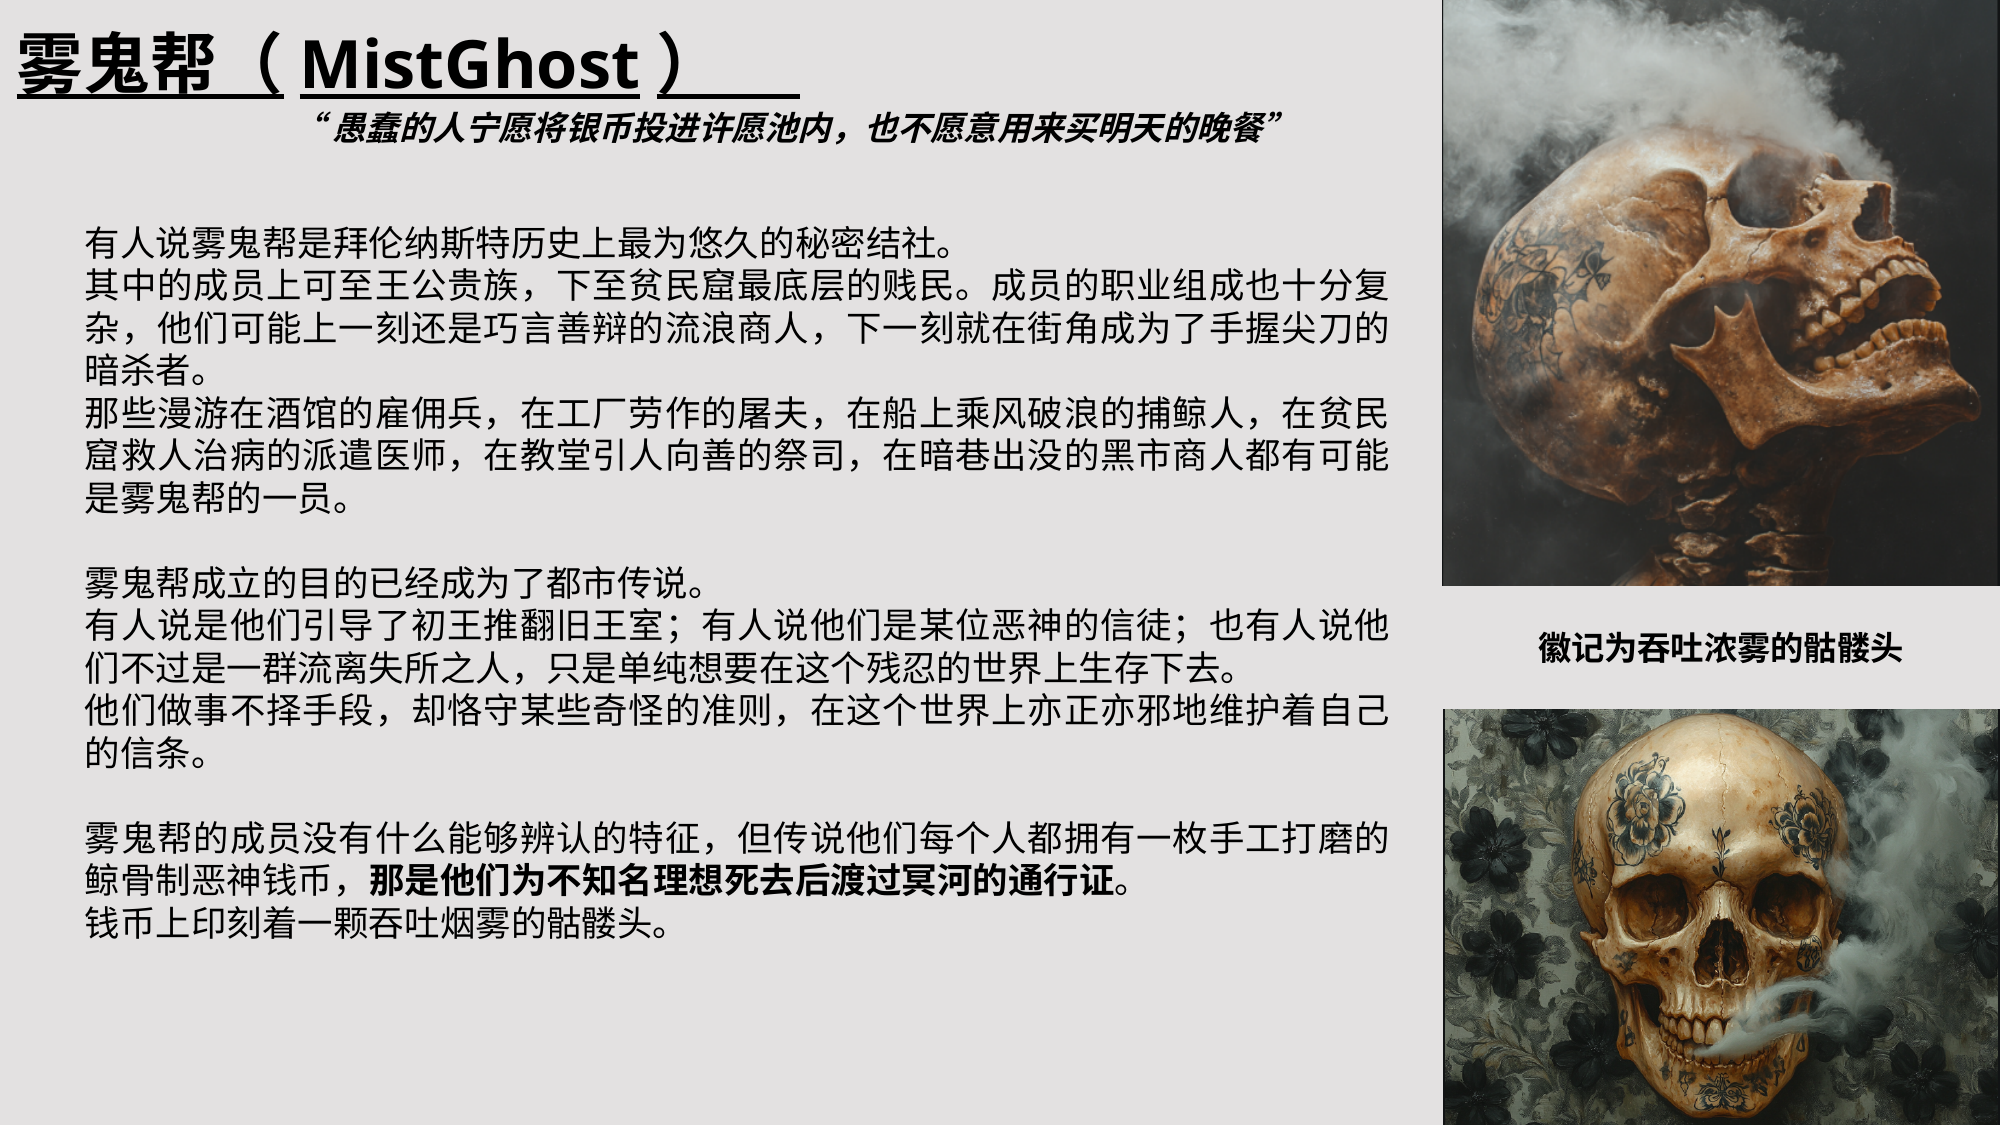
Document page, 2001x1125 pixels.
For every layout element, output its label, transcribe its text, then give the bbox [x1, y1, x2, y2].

picture [1442, 0, 2000, 586]
text_box “愚蠢的人宁愿将银币投进许愿池内，也不愿意用来买明天的晚餐” [276, 99, 1312, 155]
text_box 雾鬼帮（MistGhost） [1, 14, 815, 110]
picture [1443, 709, 2000, 1125]
text_box 有人说雾鬼帮是拜伦纳斯特历史上最为悠久的秘密结社。 其中的成员上可至王公贵族，下至贫民窟最底层的贱民。成员的职业组成也十分复杂，他们可能上一刻还是巧言善辩的流浪商人，下一刻就在街角成为了手握尖刀的暗杀者。 那些漫游在酒馆的雇佣兵，在工厂劳作的屠夫，在船上乘风破浪的捕鲸人，在贫民窟救人治病的派遣医师，在教堂引人向善的祭司，在暗巷出没的黑市商人都有可能是雾鬼帮的一员。 雾鬼帮成立的目的已经成为了都市传说。 有人说是他们引导了初王推翻旧王室；有人说他们是某位恶神的信徒；也有人说他们不过是一群流离失所之人，只是单纯想要在这个残忍的世界上生存下去。 他们做事不择手段，却恪守某些奇怪的准则，在这个世界上亦正亦邪地维护着自己的信条。 雾鬼帮的成员没有什么能够辨认的特征，但传说他们每个人都拥有一枚手工打磨的鲸骨制恶神钱币，那是他们为不知名理想死去后渡过冥河的通行证。 钱币上印刻着一颗吞吐烟雾的骷髅头。 [70, 213, 1405, 951]
text_box 徽记为吞吐浓雾的骷髅头 [1523, 619, 1919, 675]
